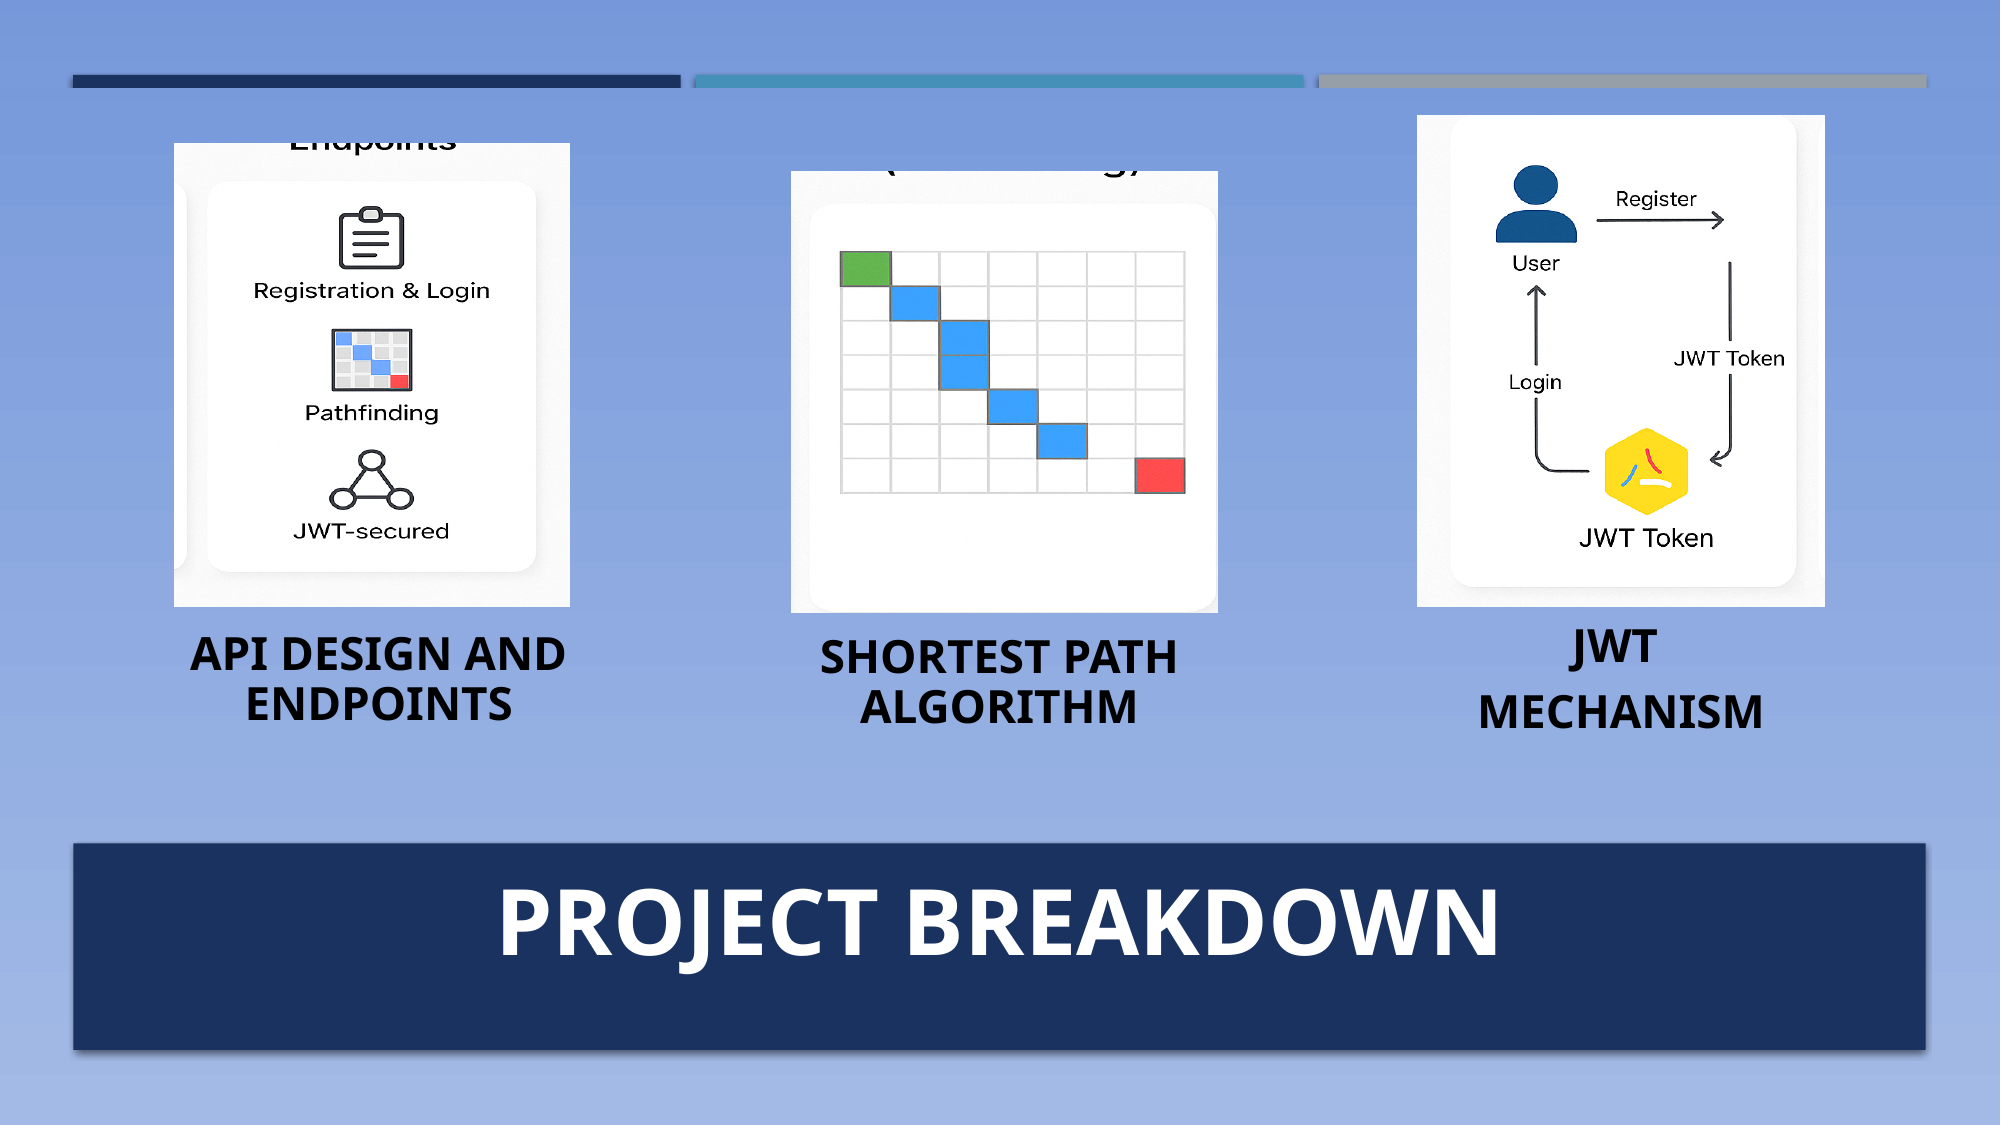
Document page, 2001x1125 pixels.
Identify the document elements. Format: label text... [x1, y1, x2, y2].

picture [790, 171, 1219, 614]
title Project Breakdown [95, 863, 1905, 982]
text_box [72, 842, 1927, 1051]
text_box [0, 86, 2000, 1125]
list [104, 140, 1896, 792]
picture [174, 142, 571, 608]
picture [1417, 114, 1826, 608]
